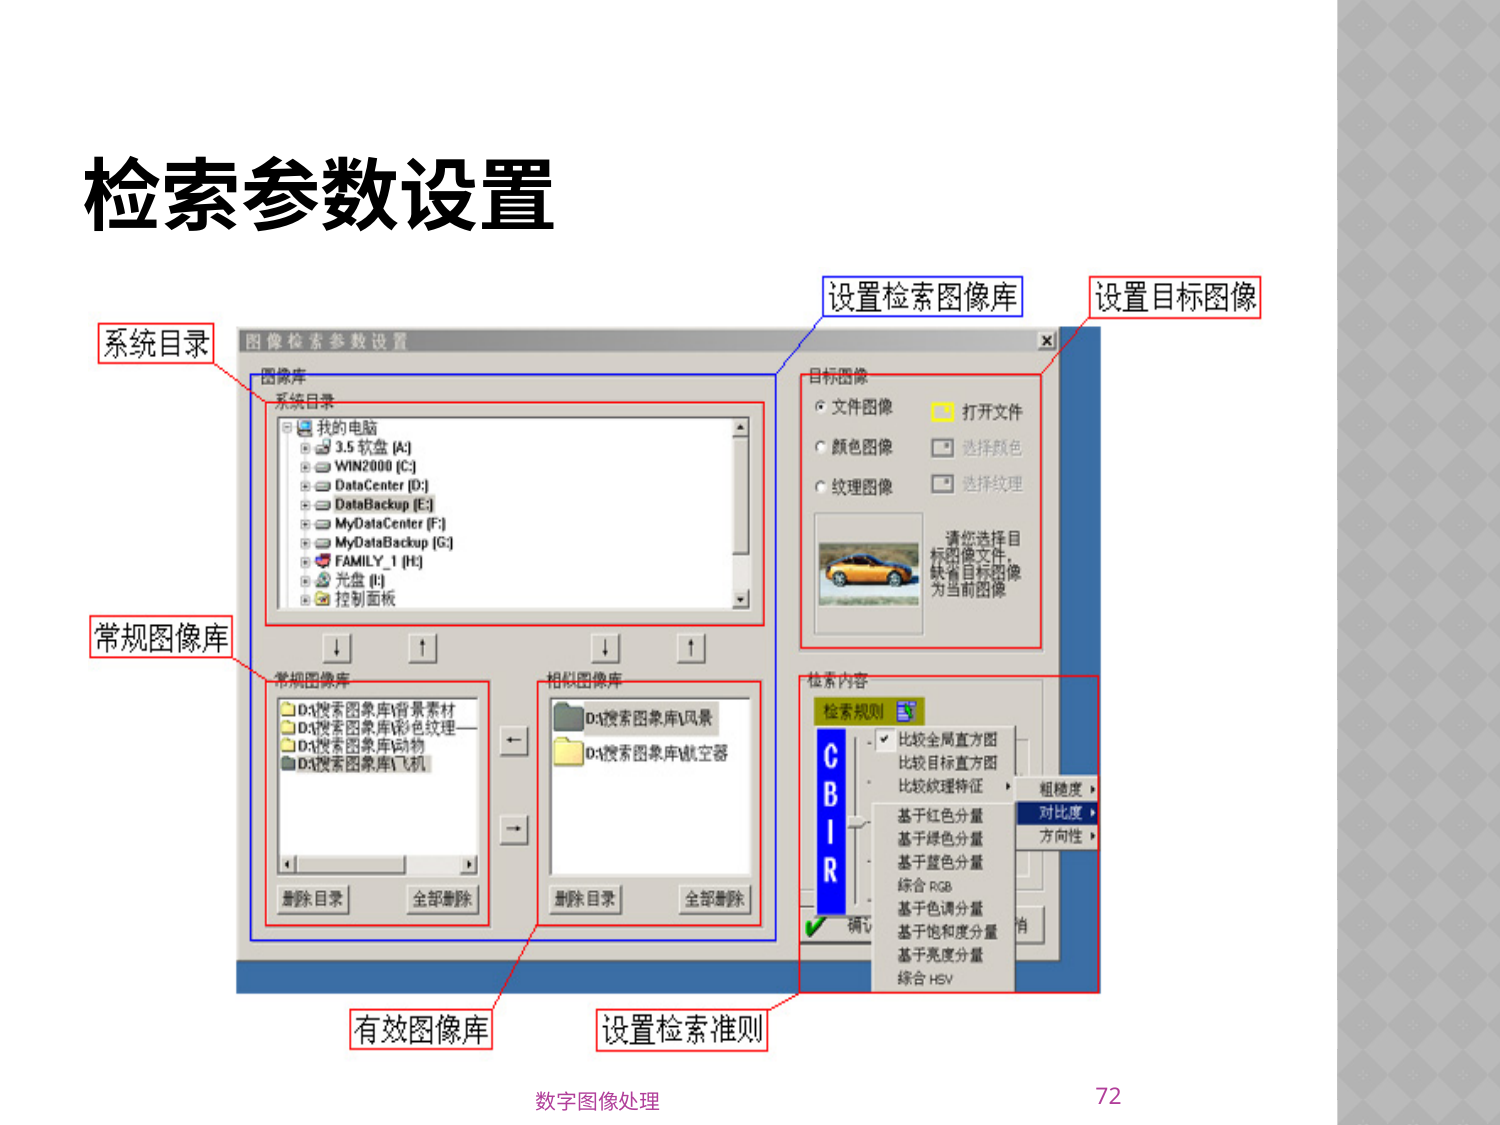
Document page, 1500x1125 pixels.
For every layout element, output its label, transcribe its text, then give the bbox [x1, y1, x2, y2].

footer 数字图像处理 [75, 1075, 675, 1114]
picture [88, 266, 1271, 1071]
title 检索参数设置 [75, 52, 1263, 240]
slide_number 72 [1025, 1080, 1122, 1113]
